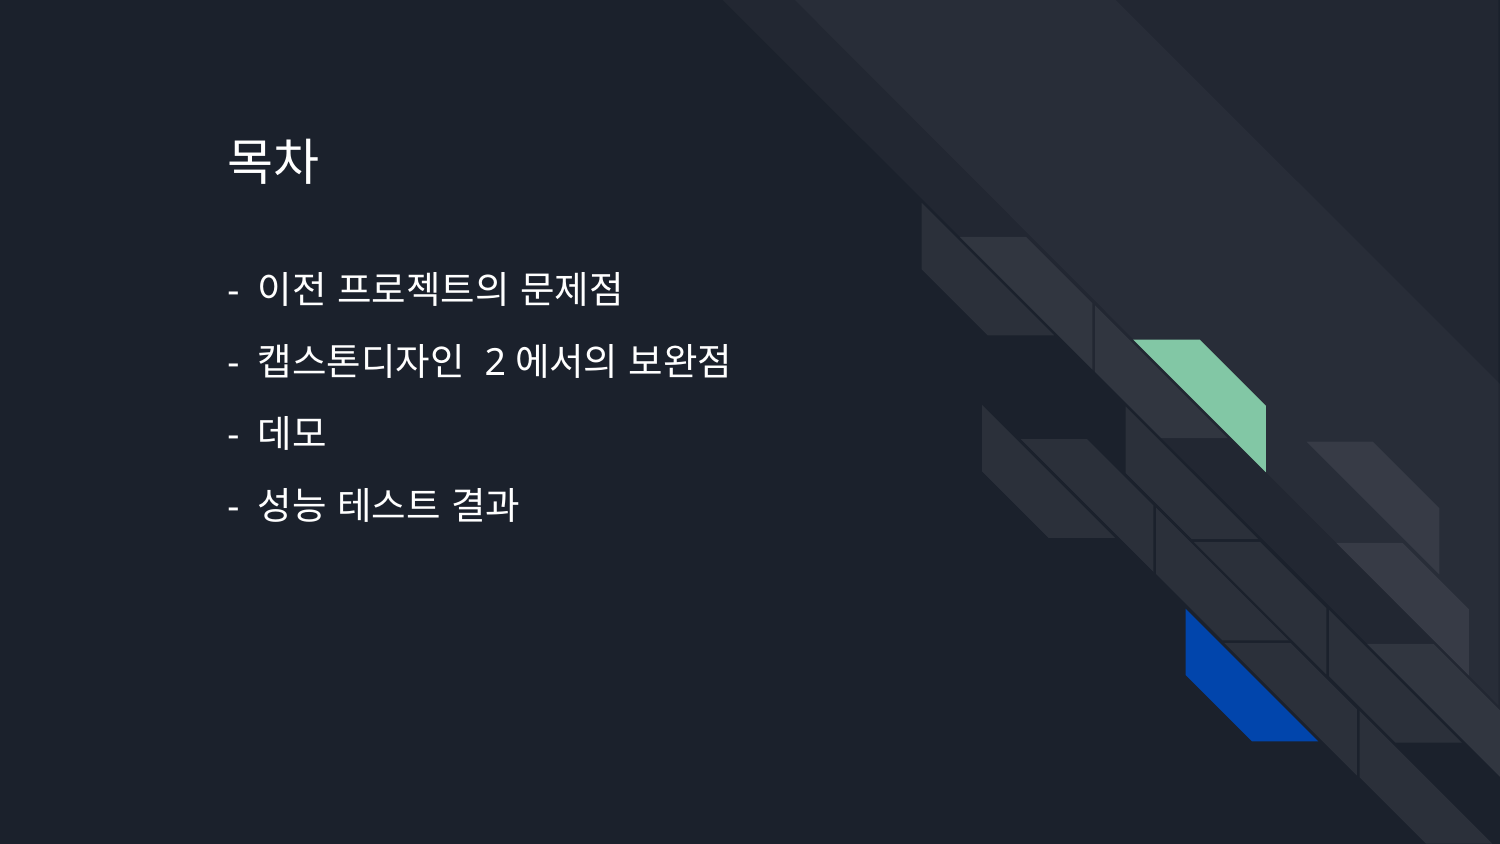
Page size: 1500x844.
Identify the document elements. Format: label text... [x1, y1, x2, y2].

text_box - 이전 프로젝트의 문제점 - 캡스톤디자인 2에서의 보완점 - 데모 - 성능 테스트 결과 [212, 224, 1054, 634]
text_box 목차 [212, 114, 1368, 195]
